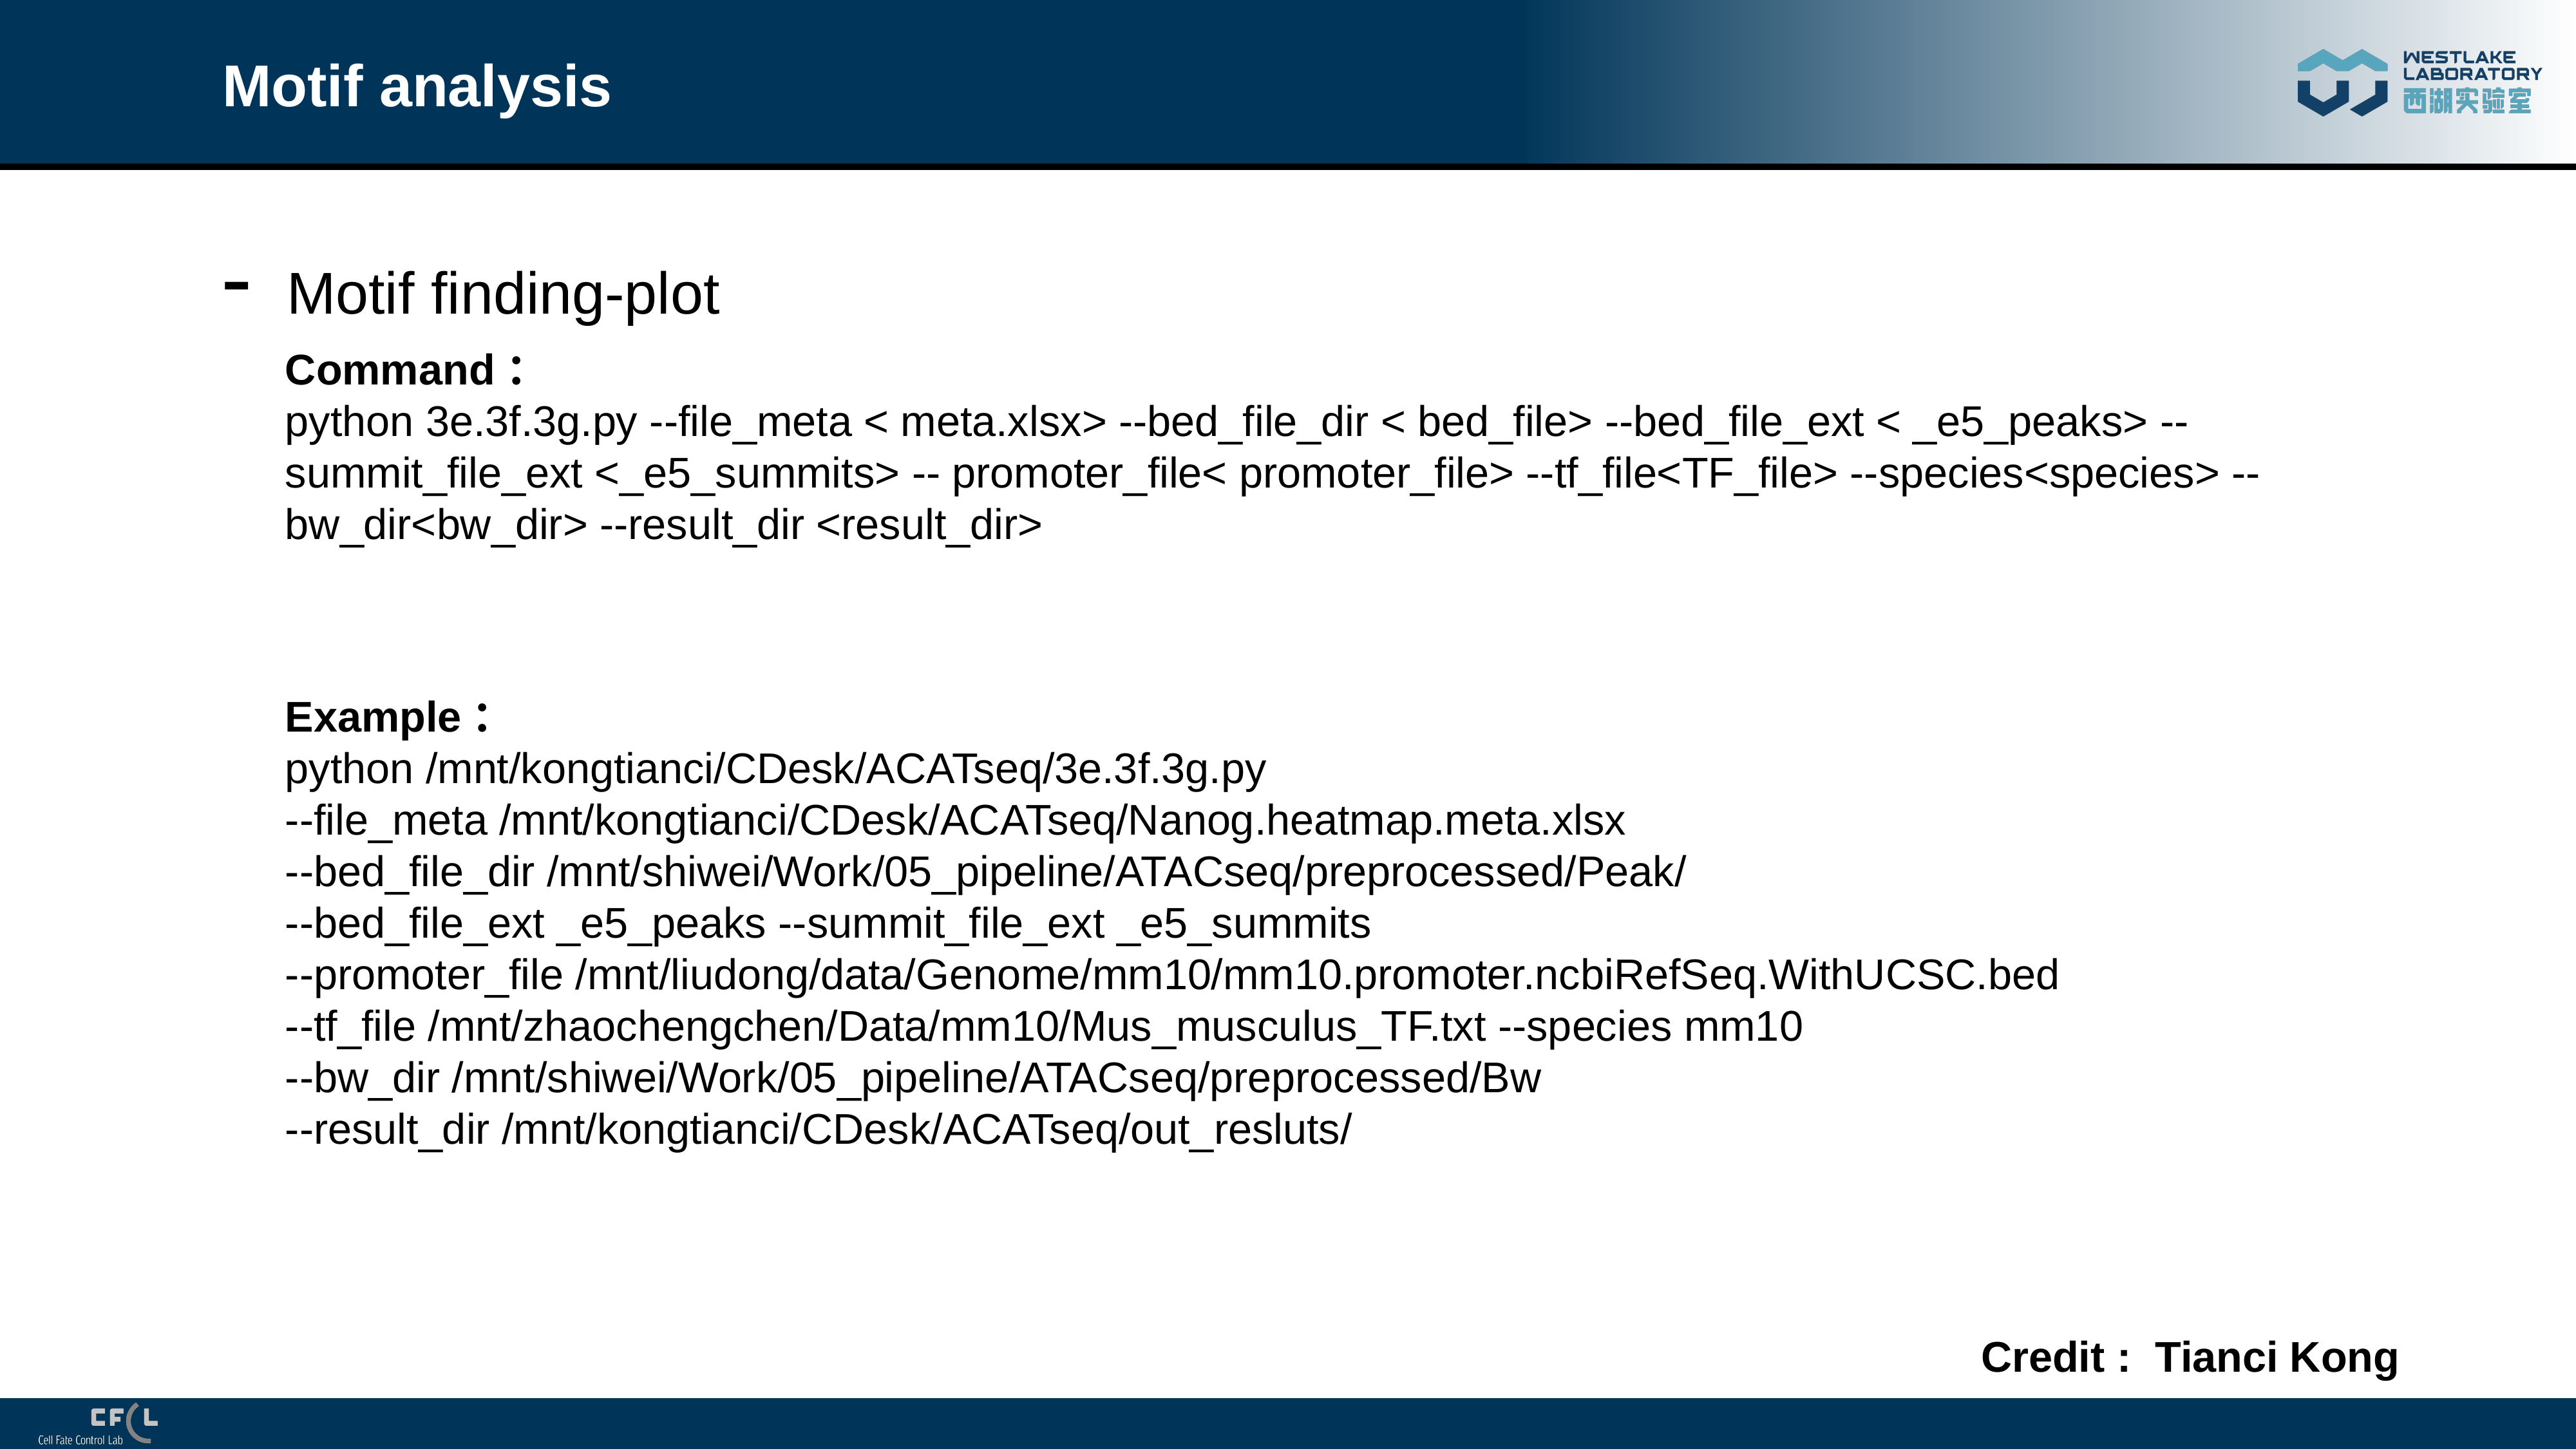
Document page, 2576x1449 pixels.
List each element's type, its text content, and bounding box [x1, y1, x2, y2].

text_box Command： python 3e.3f.3g.py --file_meta < meta.xlsx> --bed_file_dir < bed_file> --bed_file_ext < _e5_peaks> --summit_file_ext <_e5_summits> -- promoter_file< promoter_file> --tf_file<TF_file> --species<species> --bw_dir<bw_dir> --result_dir <result_dir> [278, 334, 2391, 607]
picture [39, 1402, 158, 1444]
title Motif analysis [214, 0, 2362, 167]
text_box Example： python /mnt/kongtianci/CDesk/ACATseq/3e.3f.3g.py --file_meta /mnt/kongtianci/CDesk/ACATseq/Nanog.heatmap.meta.xlsx --bed_file_dir /mnt/shiwei/Work/05_pipeline/ATACseq/preprocessed/Peak/ --bed_file_ext _e5_peaks --summit_file_ext _e5_summits --promoter_file /mnt/liudong/data/Genome/mm10/mm10.promoter.ncbiRefSeq.WithUCSC.bed --tf_file /mnt/zhaochengchen/Data/mm10/Mus_musculus_TF.txt --species mm10 --bw_dir /mnt/shiwei/Work/05_pipeline/ATACseq/preprocessed/Bw --result_dir /mnt/kongtianci/CDesk/ACATseq/out_resluts/ [278, 630, 2493, 1160]
list Motif finding-plot [214, 207, 2362, 374]
text_box Credit : Tianci Kong [1846, 1324, 2535, 1385]
picture [2362, 49, 2543, 117]
